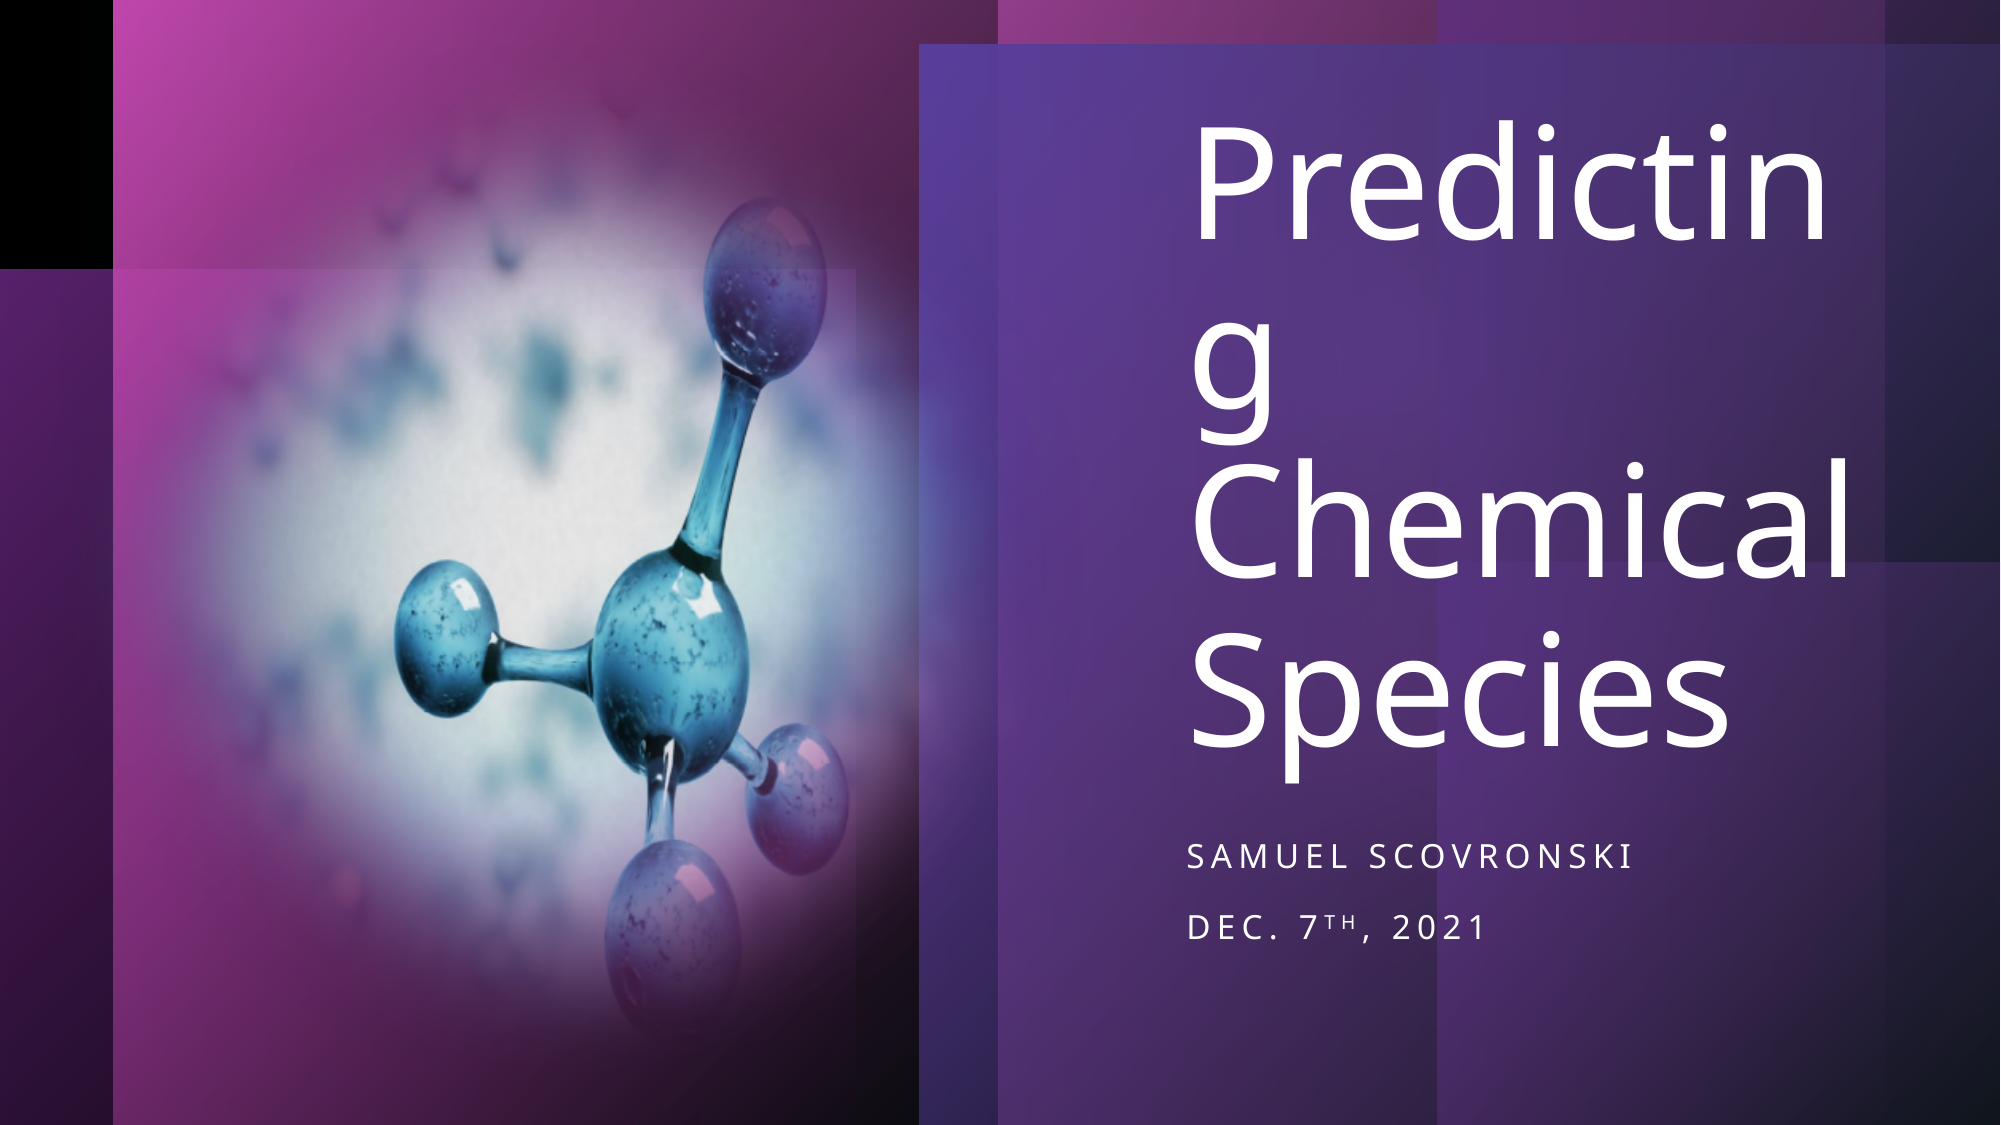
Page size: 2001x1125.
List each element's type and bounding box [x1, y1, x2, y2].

text_box [1125, 0, 2000, 1125]
picture [0, 0, 1125, 1125]
